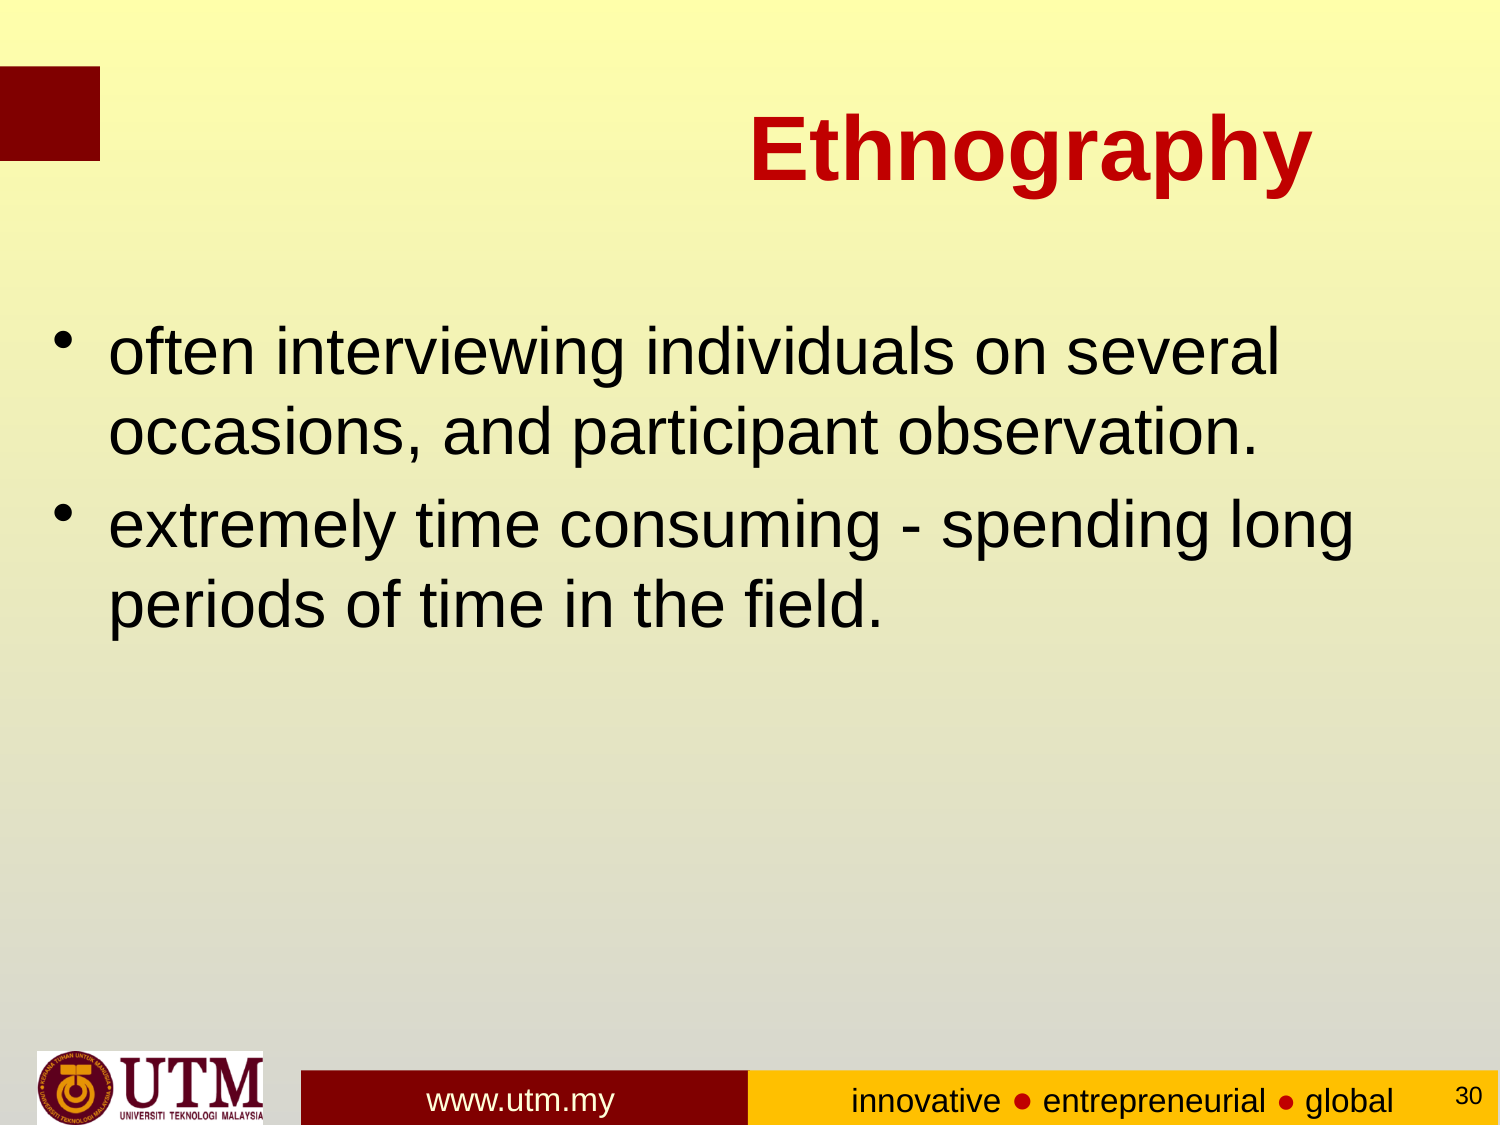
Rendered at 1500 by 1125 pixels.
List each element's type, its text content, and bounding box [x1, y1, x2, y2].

picture [37, 1051, 263, 1125]
title Ethnography [562, 99, 1500, 188]
list often interviewing individuals on several occasions, and participant observation. extremely time consuming - spending long periods of time in the field. [37, 299, 1438, 976]
